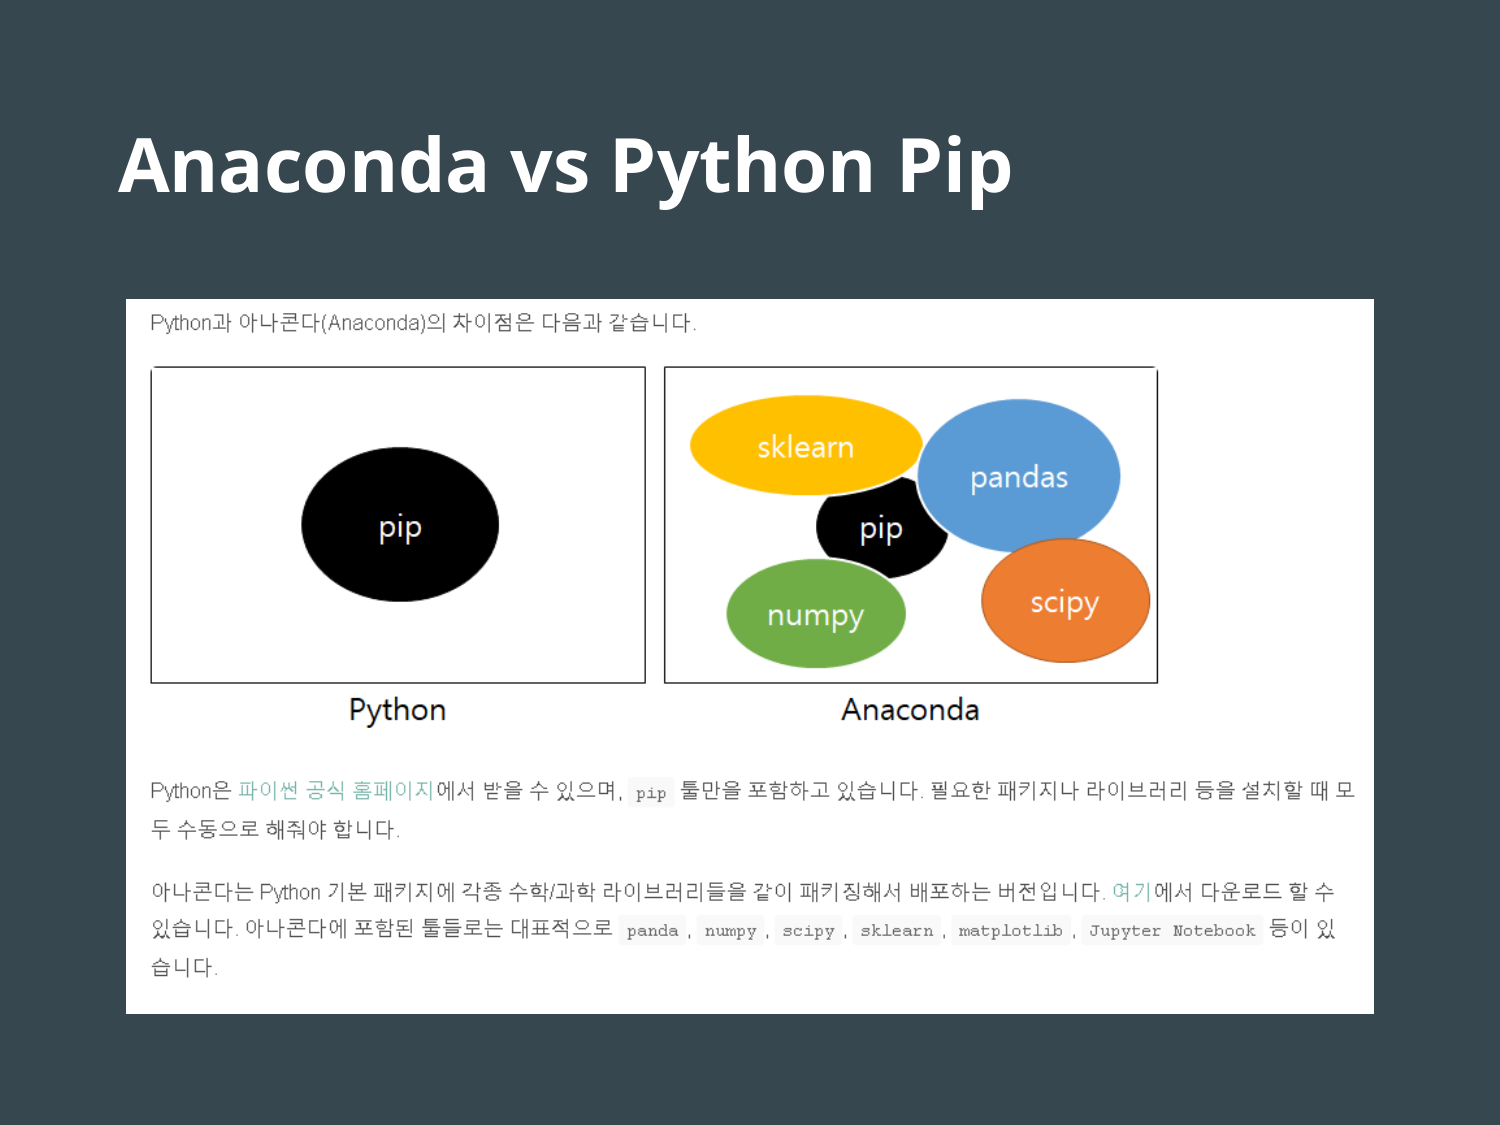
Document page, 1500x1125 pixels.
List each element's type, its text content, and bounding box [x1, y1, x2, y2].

title Anaconda vs Python Pip [103, 59, 1397, 278]
picture [126, 299, 1374, 1014]
